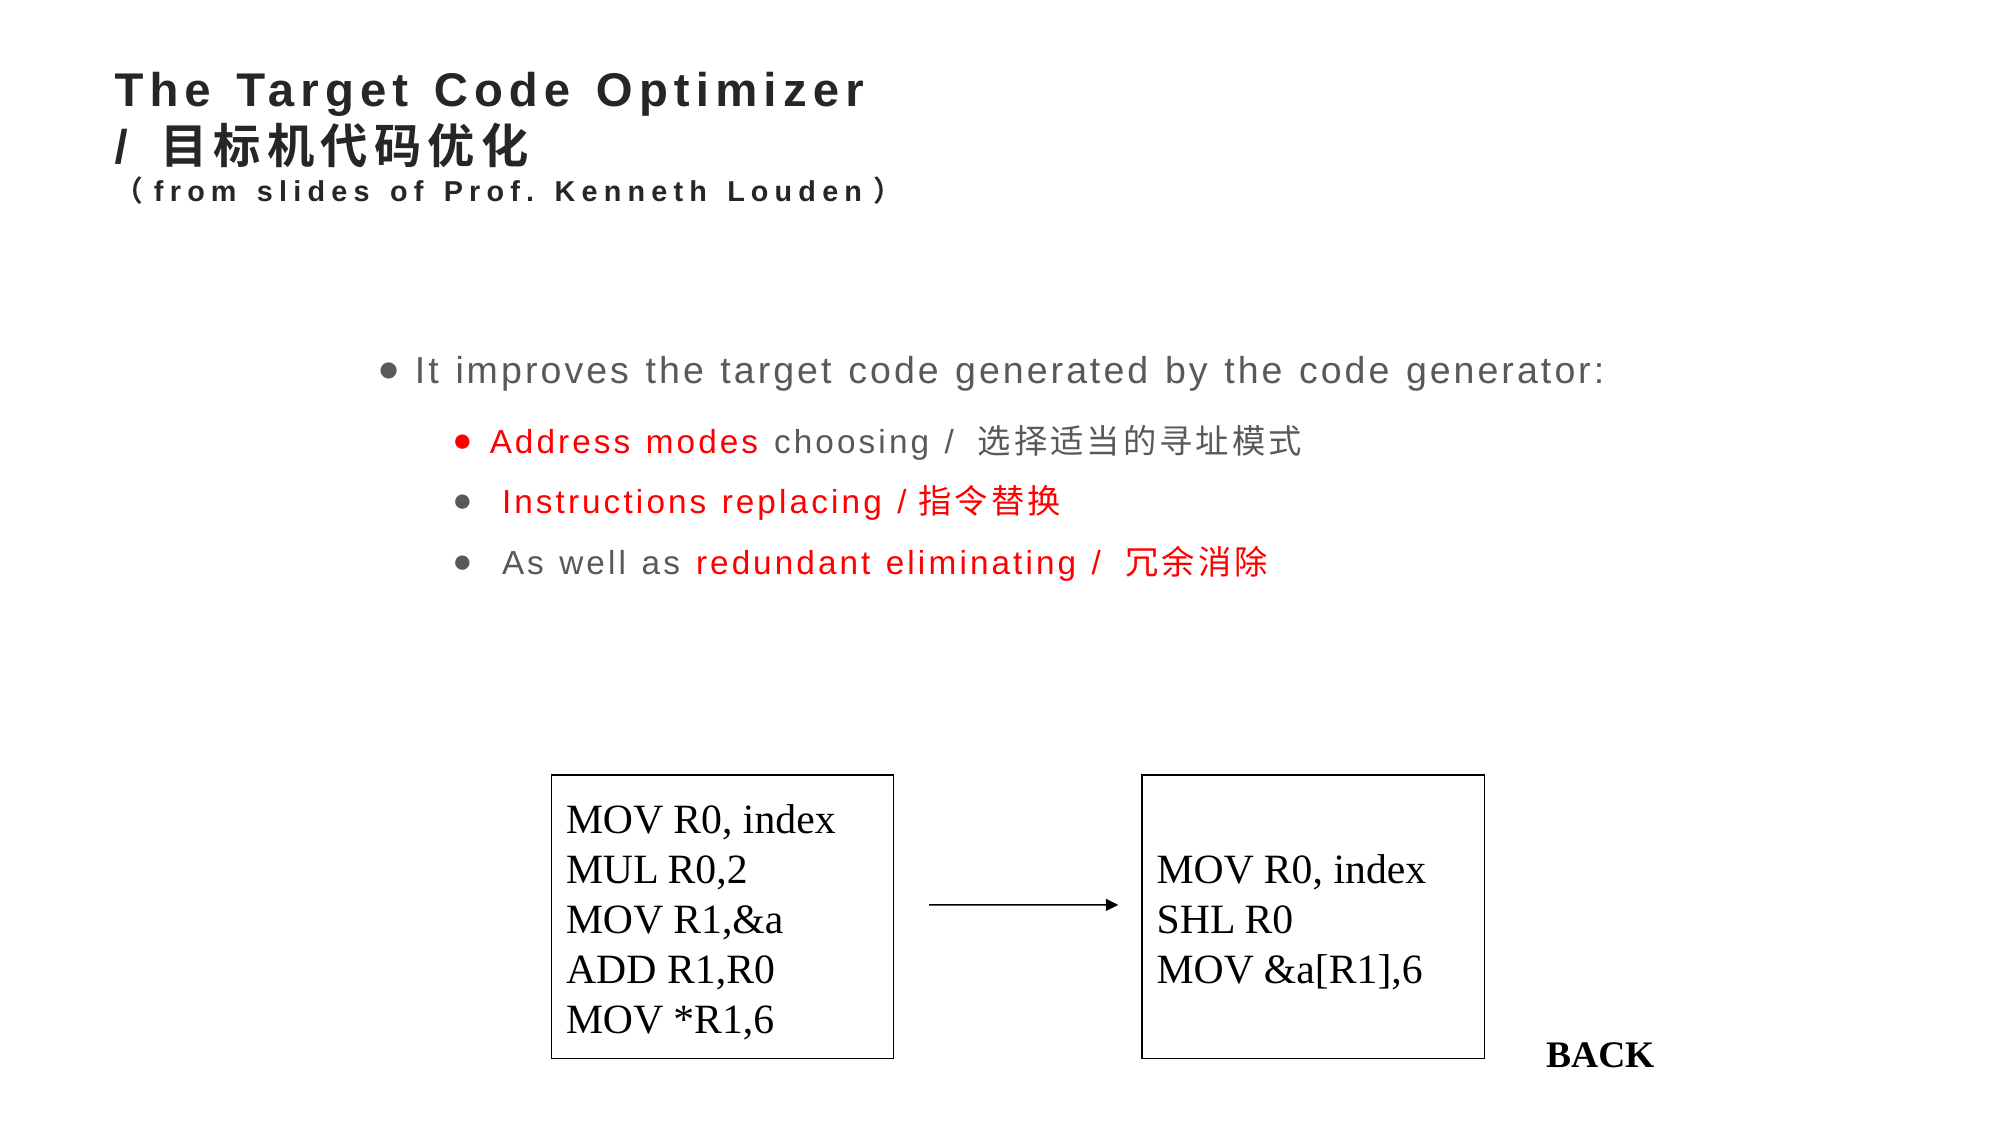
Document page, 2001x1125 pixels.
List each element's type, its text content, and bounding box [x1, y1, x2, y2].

text_box BACK [1531, 1023, 1721, 1083]
text_box [929, 898, 1119, 912]
text_box MOV R0, index SHL R0 MOV &a[R1],6 [1141, 774, 1485, 1059]
text_box MOV R0, index MUL R0,2 MOV R1,&a ADD R1,R0 MOV *R1,6 [551, 774, 894, 1059]
title The Target Code Optimizer / 目标机代码优化 （from slides of Prof. Kenneth Louden） [99, 50, 1900, 216]
list It improves the target code generated by the code generator: Address modes choosing / 选择适当的寻址模式 Instructions replacing /指令替换 As well as redundant eliminating / 冗余消除 [362, 324, 1638, 764]
